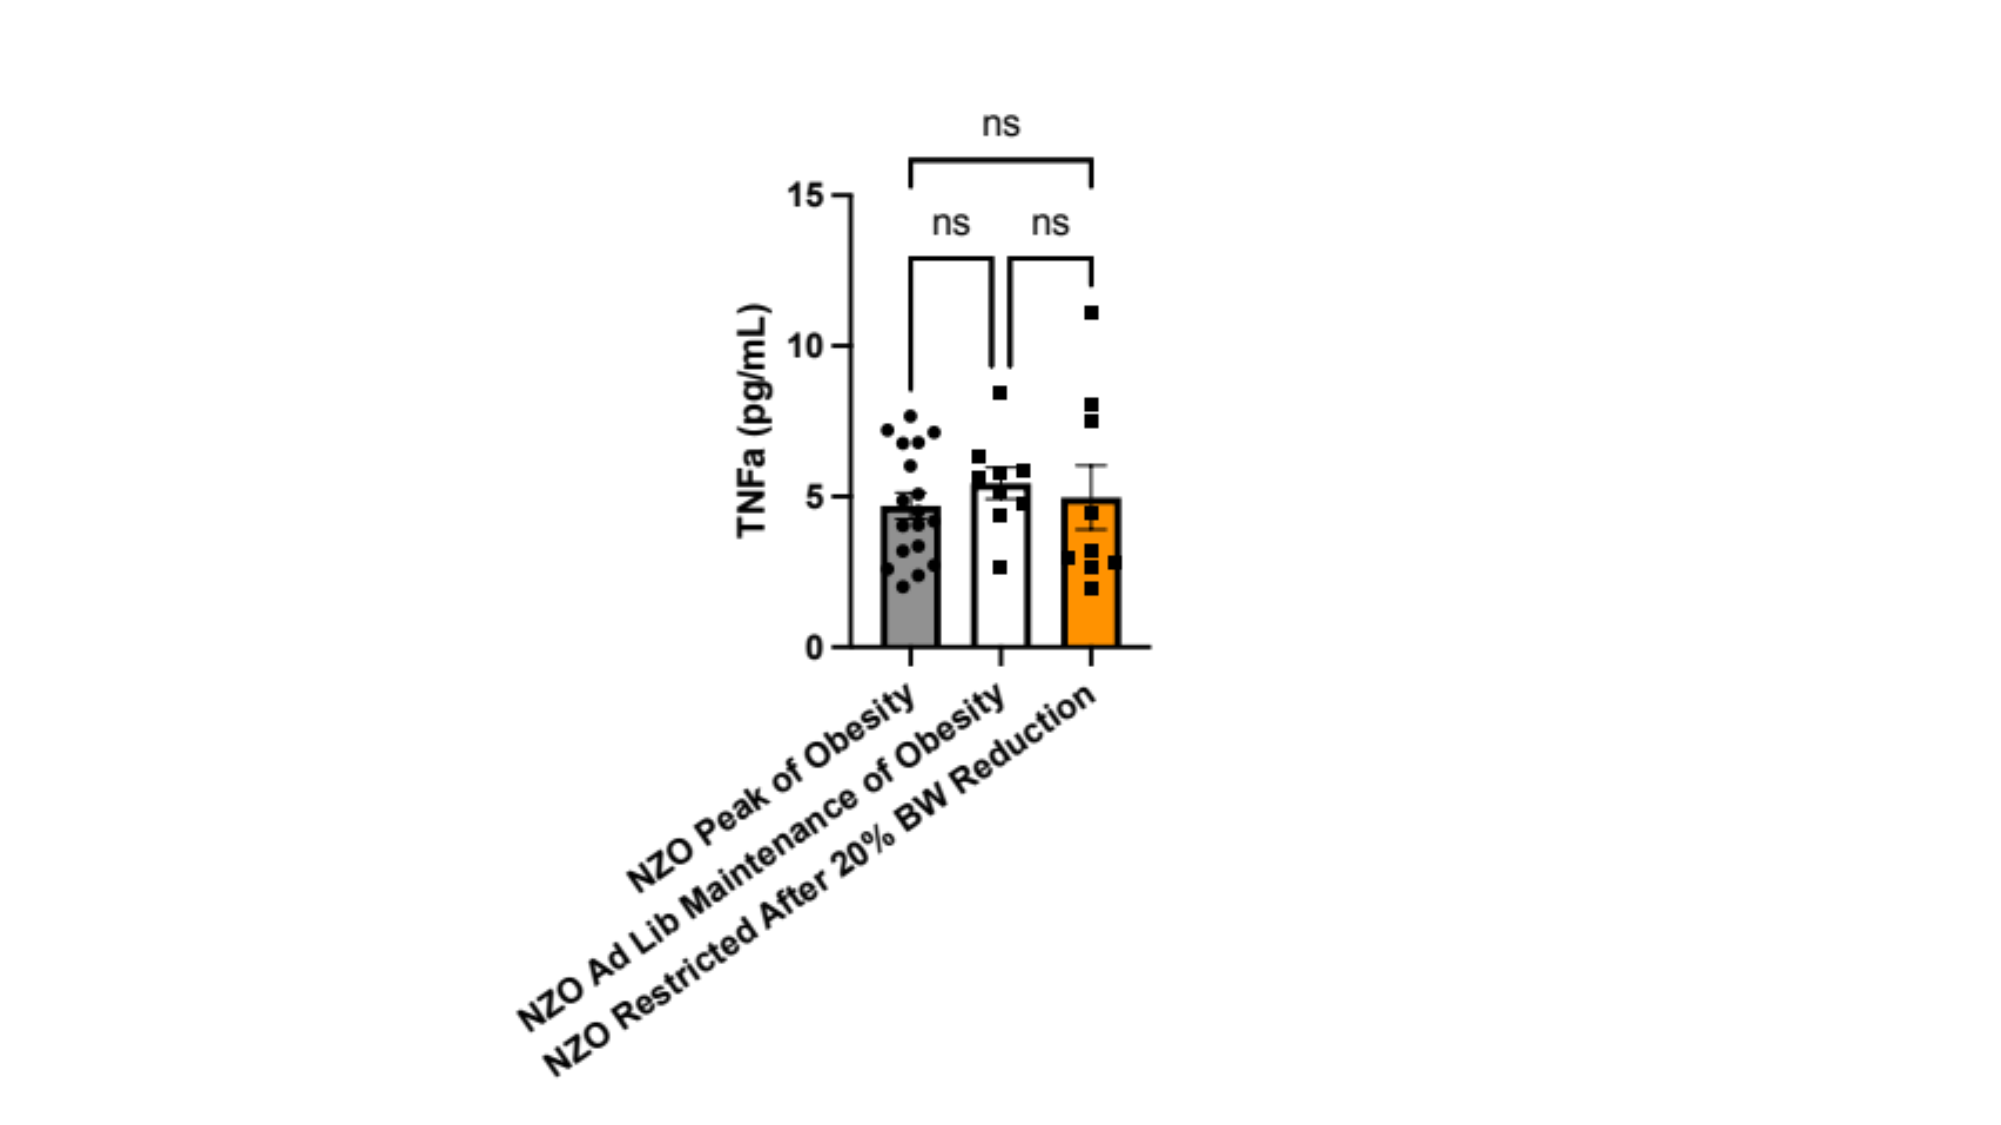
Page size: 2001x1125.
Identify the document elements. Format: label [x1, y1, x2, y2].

picture [512, 87, 1373, 1085]
